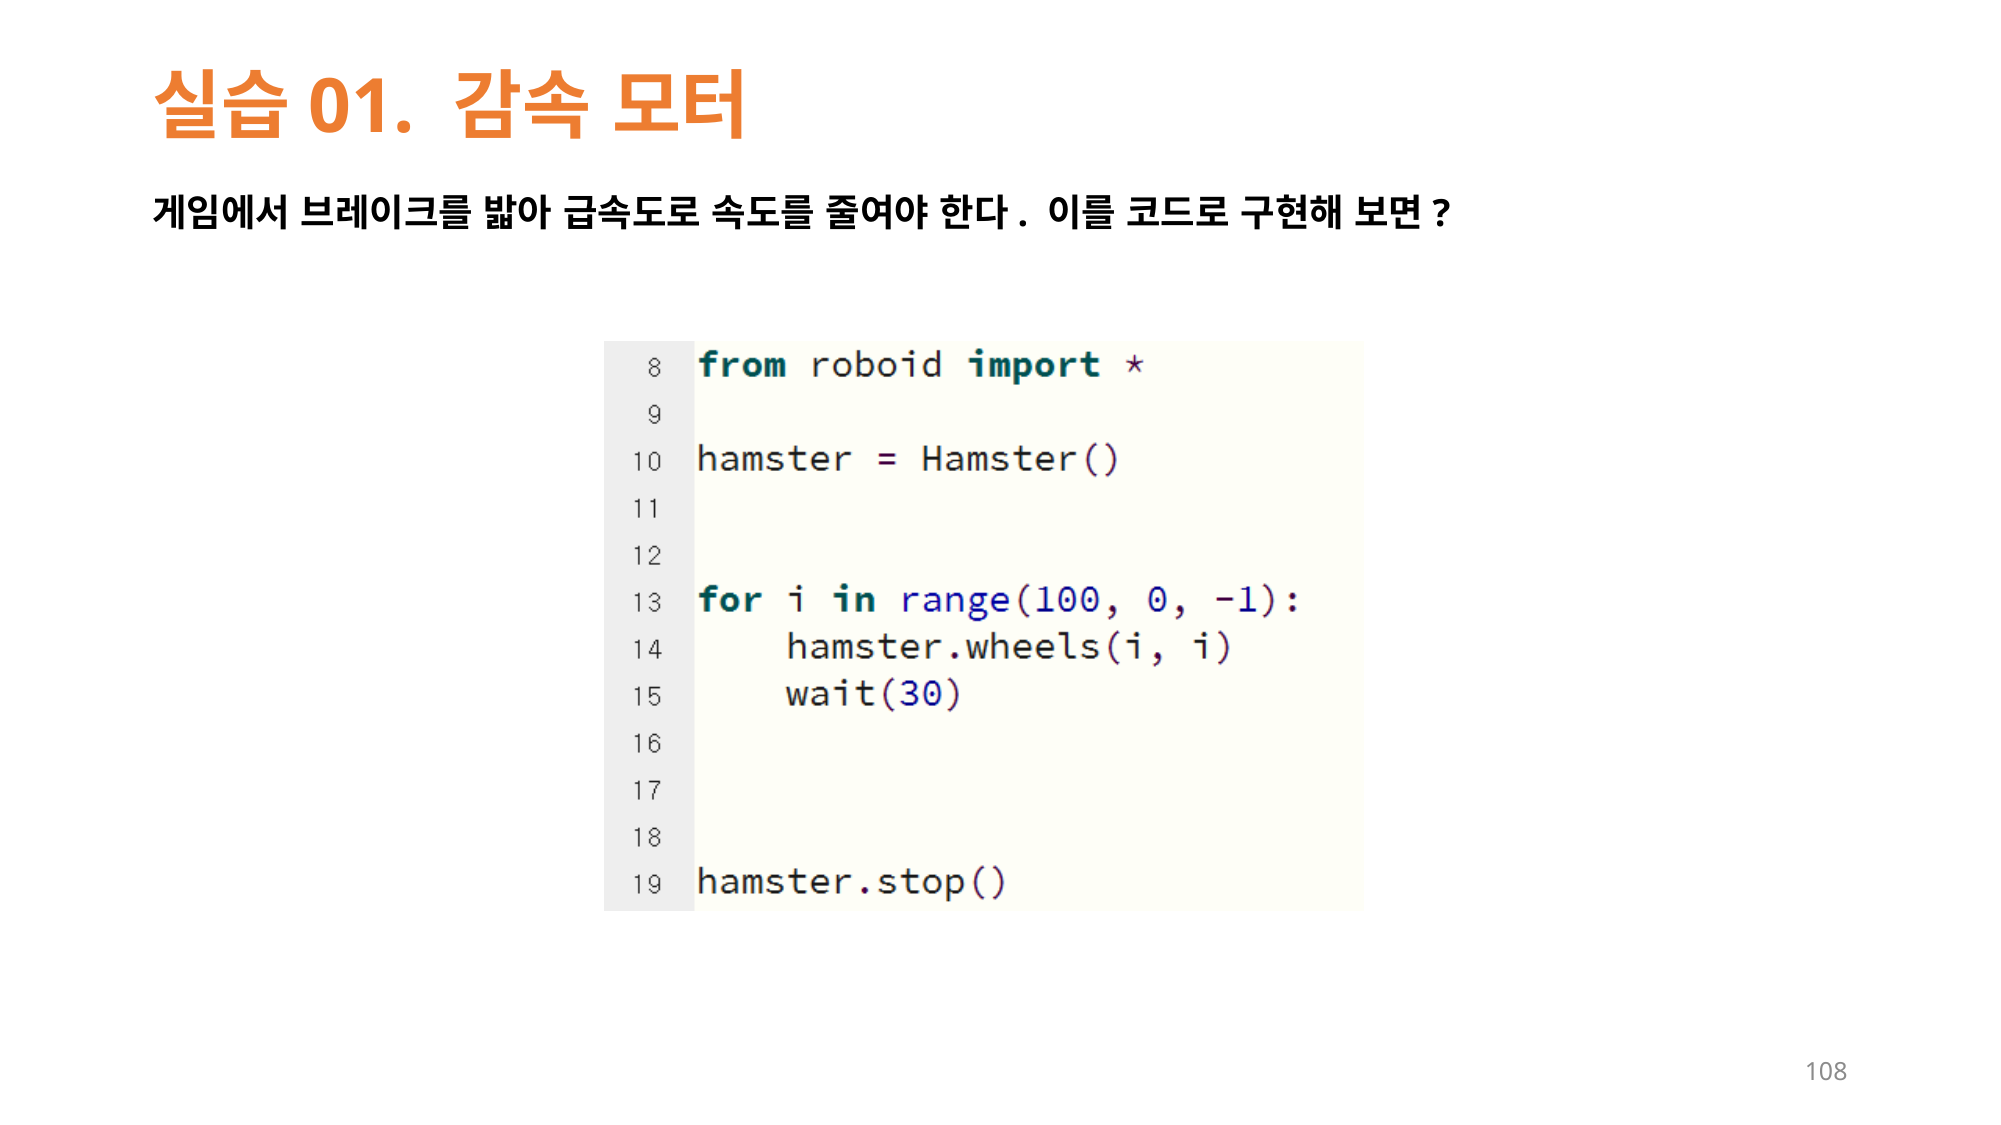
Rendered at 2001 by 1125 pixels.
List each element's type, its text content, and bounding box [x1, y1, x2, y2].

list 게임에서 브레이크를 밟아 급속도로 속도를 줄여야 한다. 이를 코드로 구현해 보면? [137, 181, 1863, 1014]
picture [603, 341, 1364, 911]
title 실습01. 감속 모터 [137, 59, 1863, 161]
slide_number 108 [1412, 1042, 1863, 1103]
